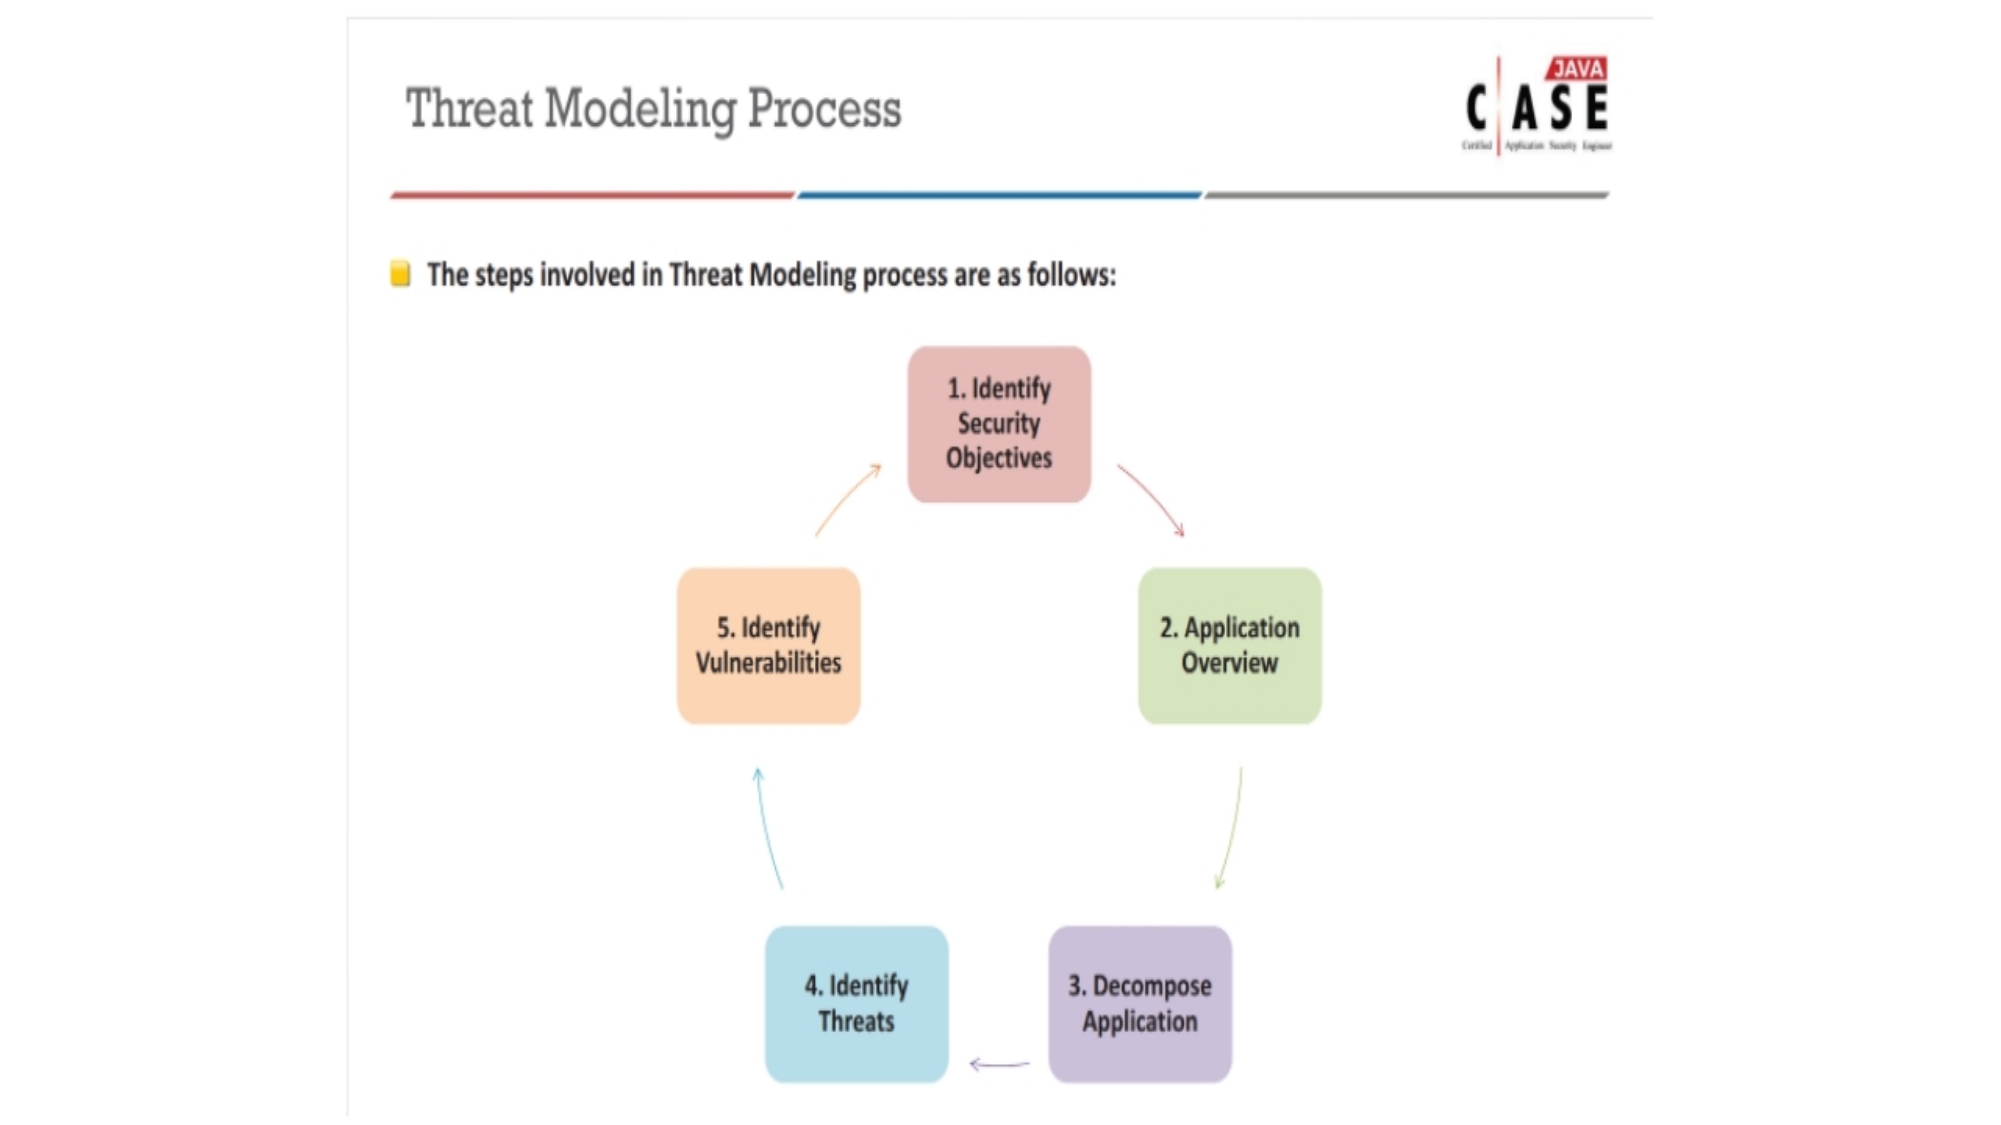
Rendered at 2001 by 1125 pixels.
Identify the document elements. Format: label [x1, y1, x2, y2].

picture [327, 0, 1673, 1125]
